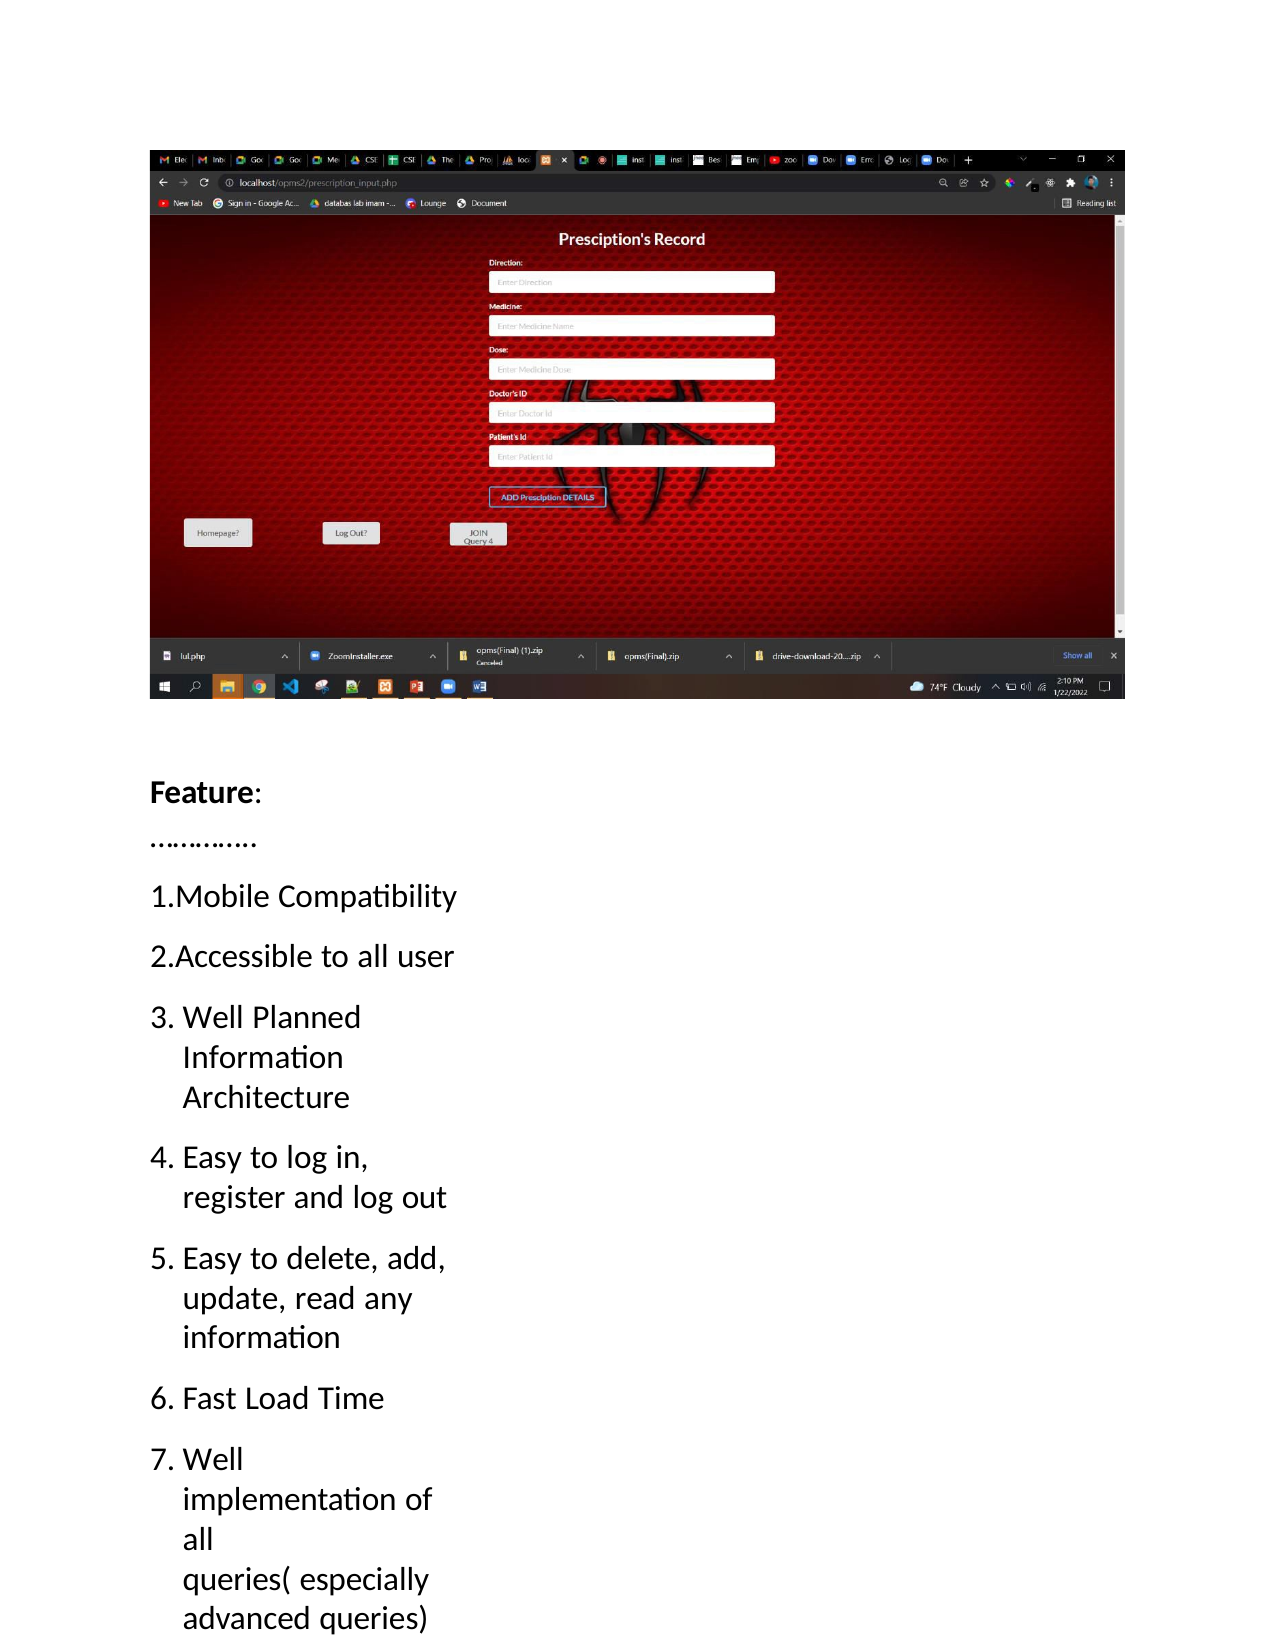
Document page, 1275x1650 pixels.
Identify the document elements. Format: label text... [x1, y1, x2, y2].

text_box [149, 150, 1125, 699]
text_box Feature: ………….. 1.Mobile Compatibility 2.Accessible to all user Well Planned Information Architecture Easy to log in, register and log out Easy to delete, add, update, read any information Fast Load Time Well implementation of all queries( especially advanced queries) Page Consistency Designed Button Good Error Handling [147, 770, 1059, 1650]
